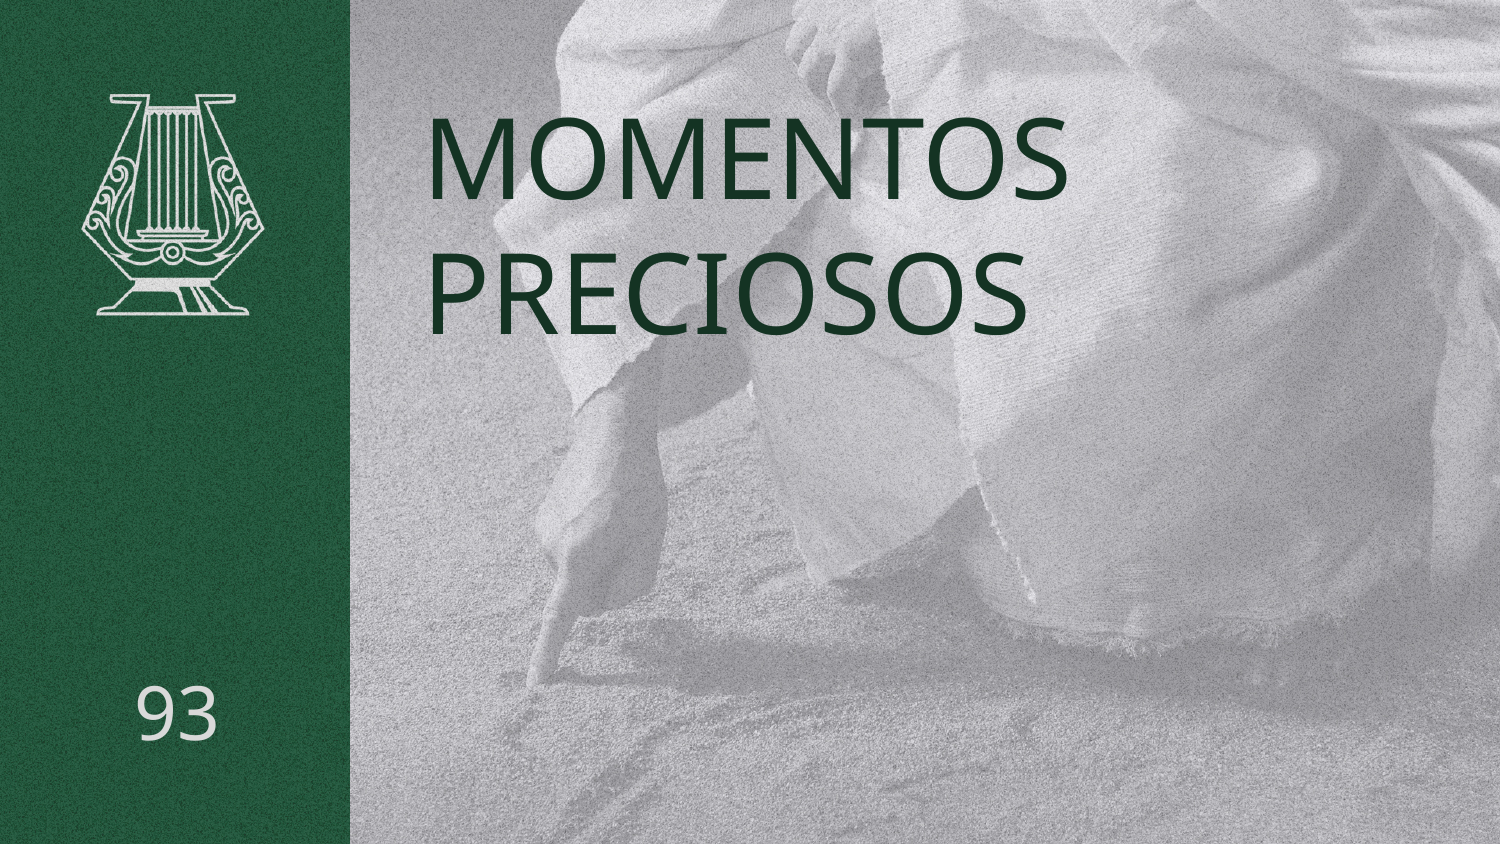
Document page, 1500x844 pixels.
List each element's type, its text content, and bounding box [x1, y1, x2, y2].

title MOMENTOS PRECIOSOS [407, 79, 1447, 777]
list 93 [76, 658, 278, 765]
picture [0, 0, 1500, 844]
